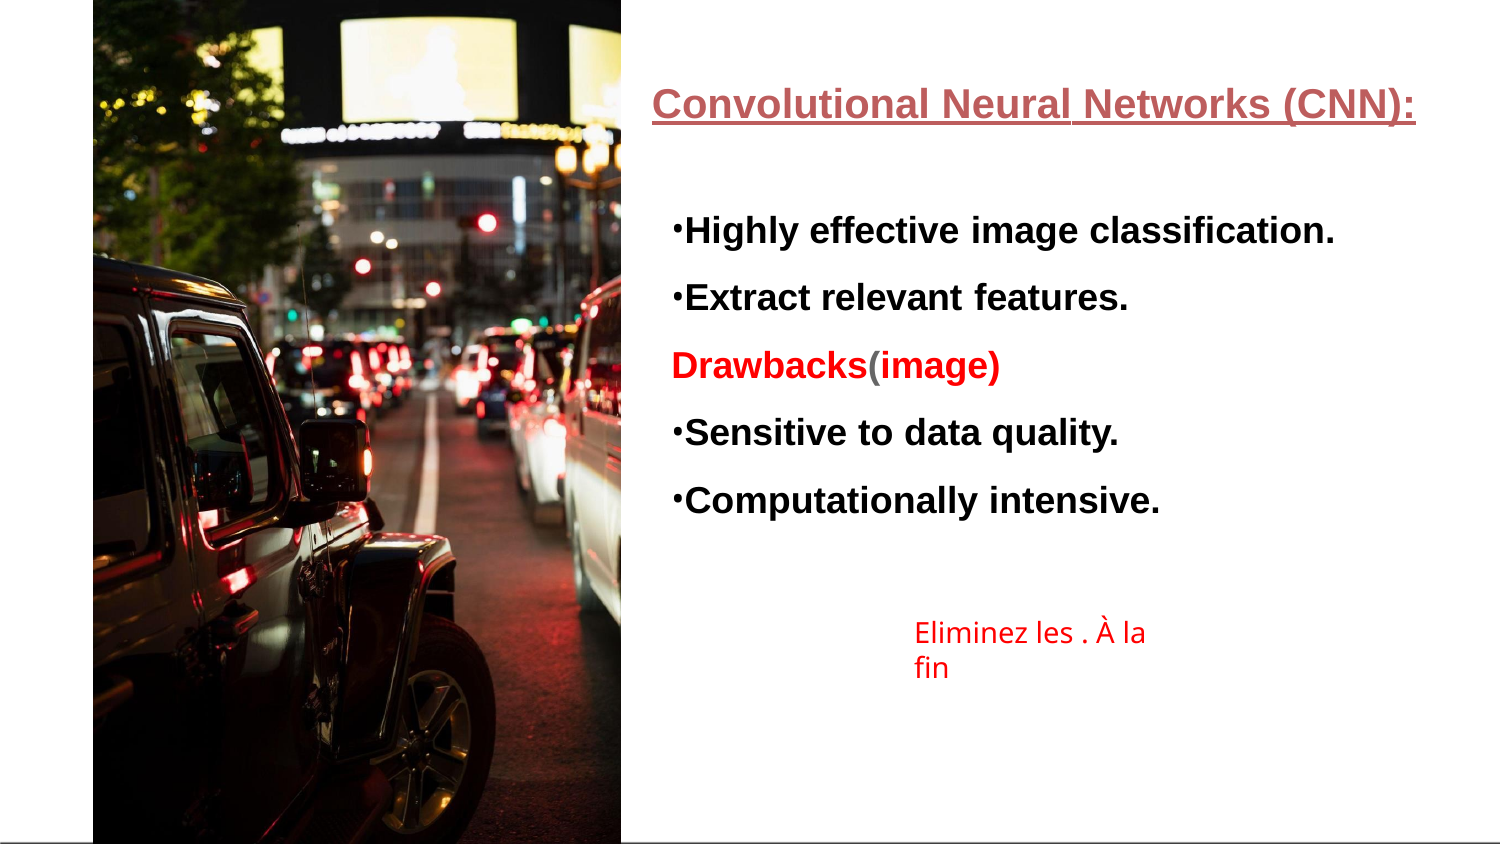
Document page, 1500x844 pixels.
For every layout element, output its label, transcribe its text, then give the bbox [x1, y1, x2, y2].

picture [0, 0, 1500, 844]
text_box Eliminez les . À la fin [912, 612, 1186, 685]
title Convolutional Neural Networks (CNN): [649, 74, 1418, 218]
text_box Highly effective image classification. Extract relevant features. Drawbacks(image) Sensitive to data quality. Computationally intensive. [669, 181, 1341, 521]
